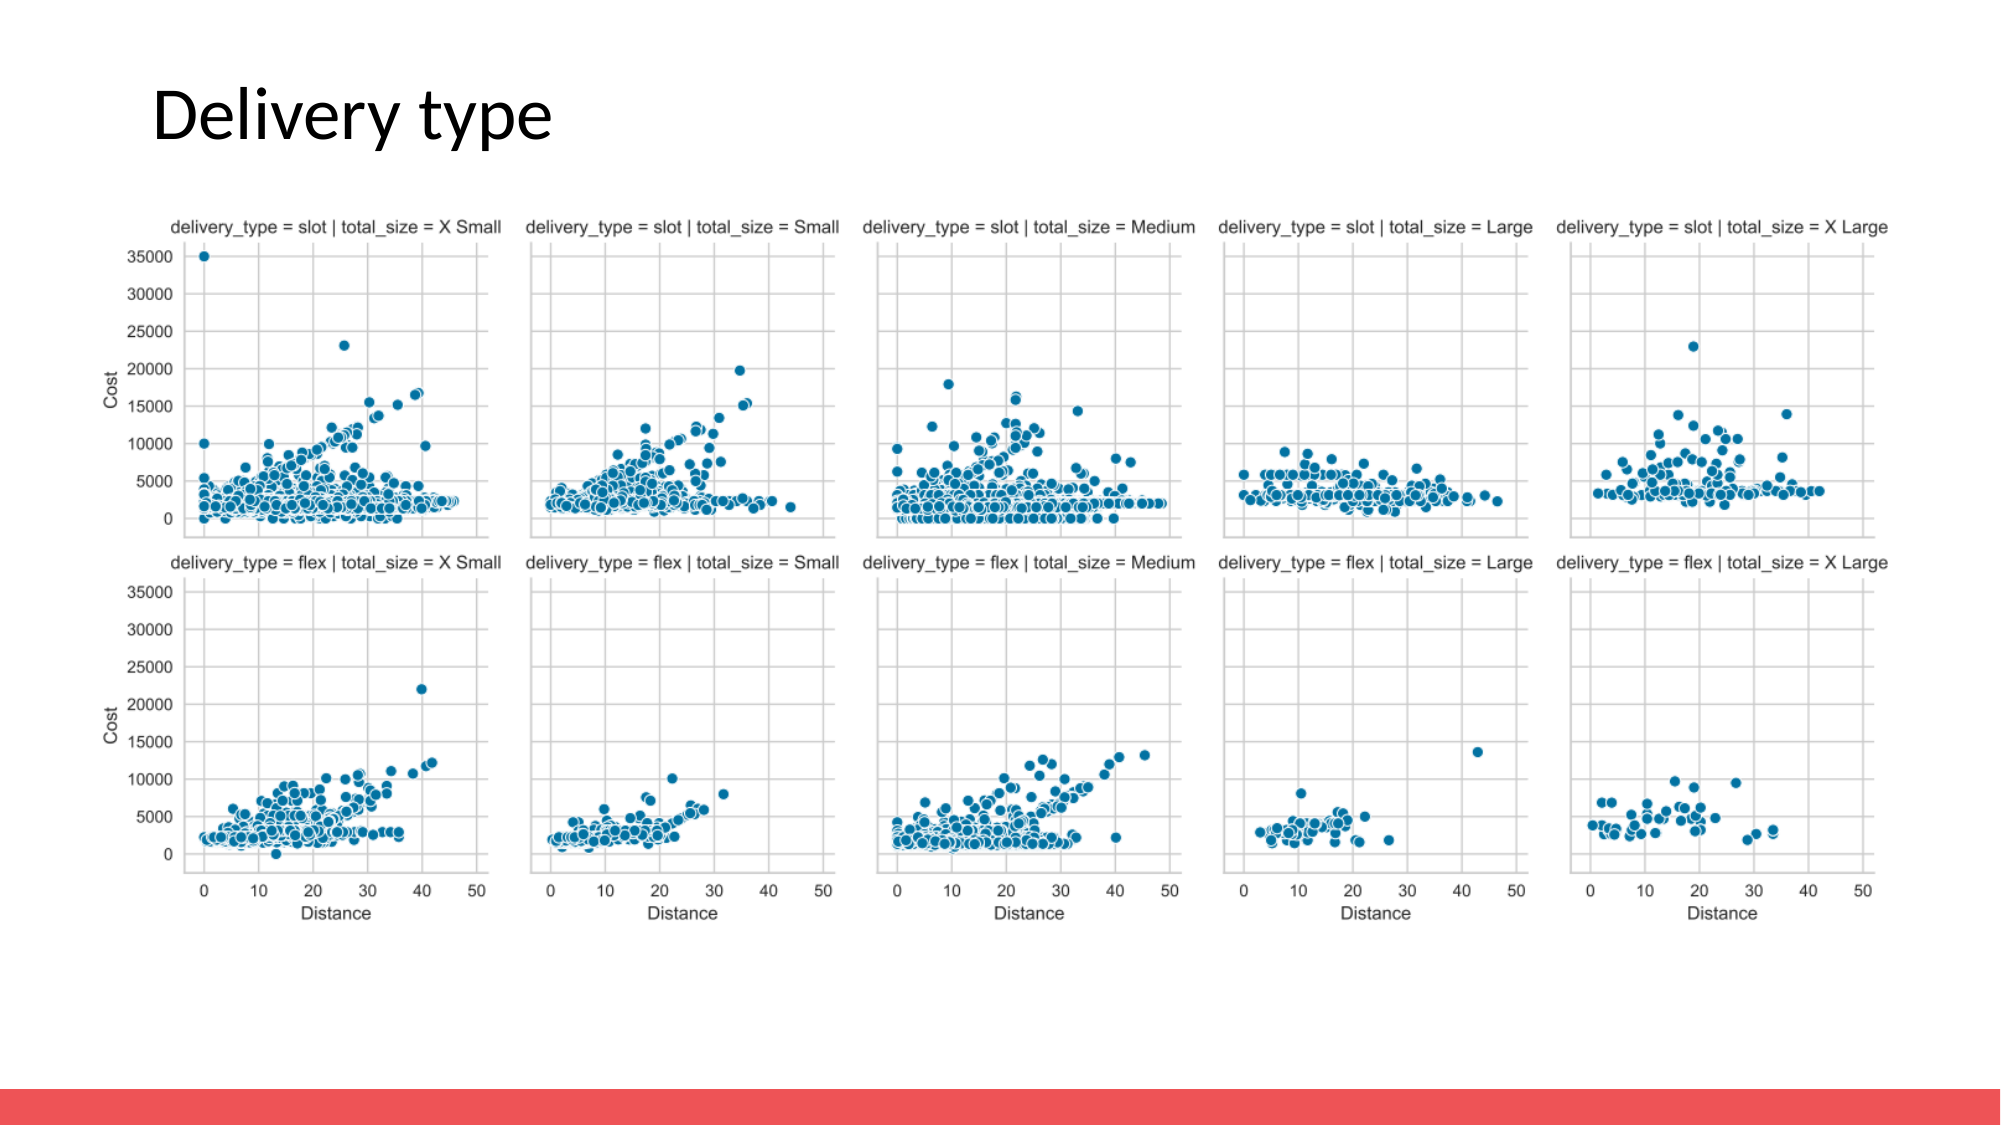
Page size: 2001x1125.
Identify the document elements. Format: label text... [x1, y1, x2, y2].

title Delivery type [137, 22, 1863, 208]
picture [92, 208, 1908, 933]
